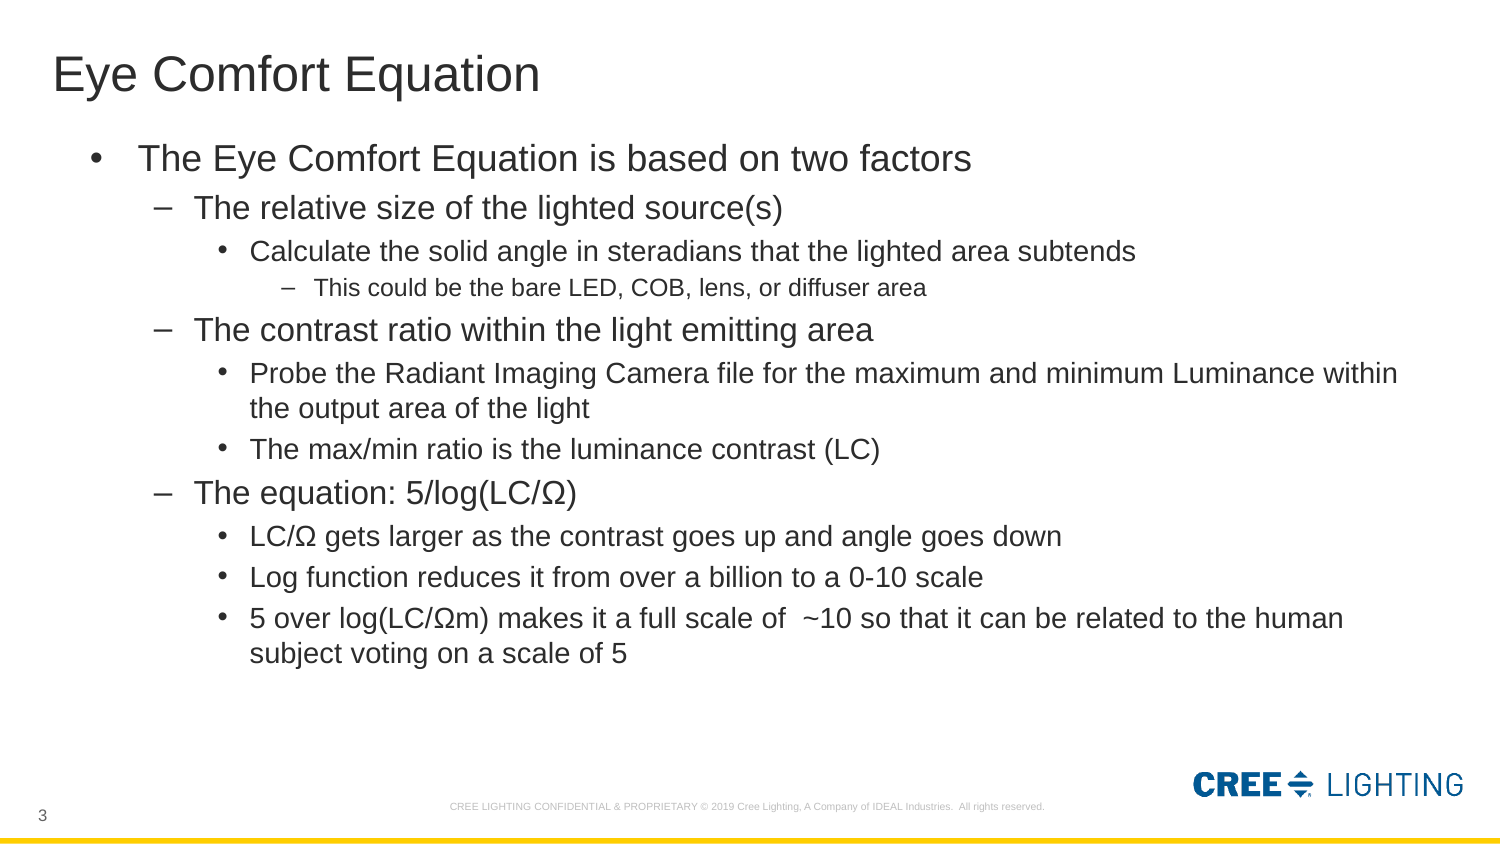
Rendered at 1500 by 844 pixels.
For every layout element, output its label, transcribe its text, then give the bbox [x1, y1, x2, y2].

title Eye Comfort Equation [37, 34, 1375, 97]
list The Eye Comfort Equation is based on two factors The relative size of the lighted source(s) Calculate the solid angle in steradians that the lighted area subtends This could be the bare LED, COB, lens, or diffuser area The contrast ratio within the light emitting area Probe the Radiant Imaging Camera file for the maximum and minimum Luminance within the output area of the light The max/min ratio is the luminance contrast (LC) The equation: 5/log(LC/Ω) LC/Ω gets larger as the contrast goes up and angle goes down Log function reduces it from over a billion to a 0-10 scale 5 over log(LC/Ωm) makes it a full scale of ~10 so that it can be related to the human subject voting on a scale of 5 [75, 127, 1425, 684]
picture [1169, 747, 1486, 820]
